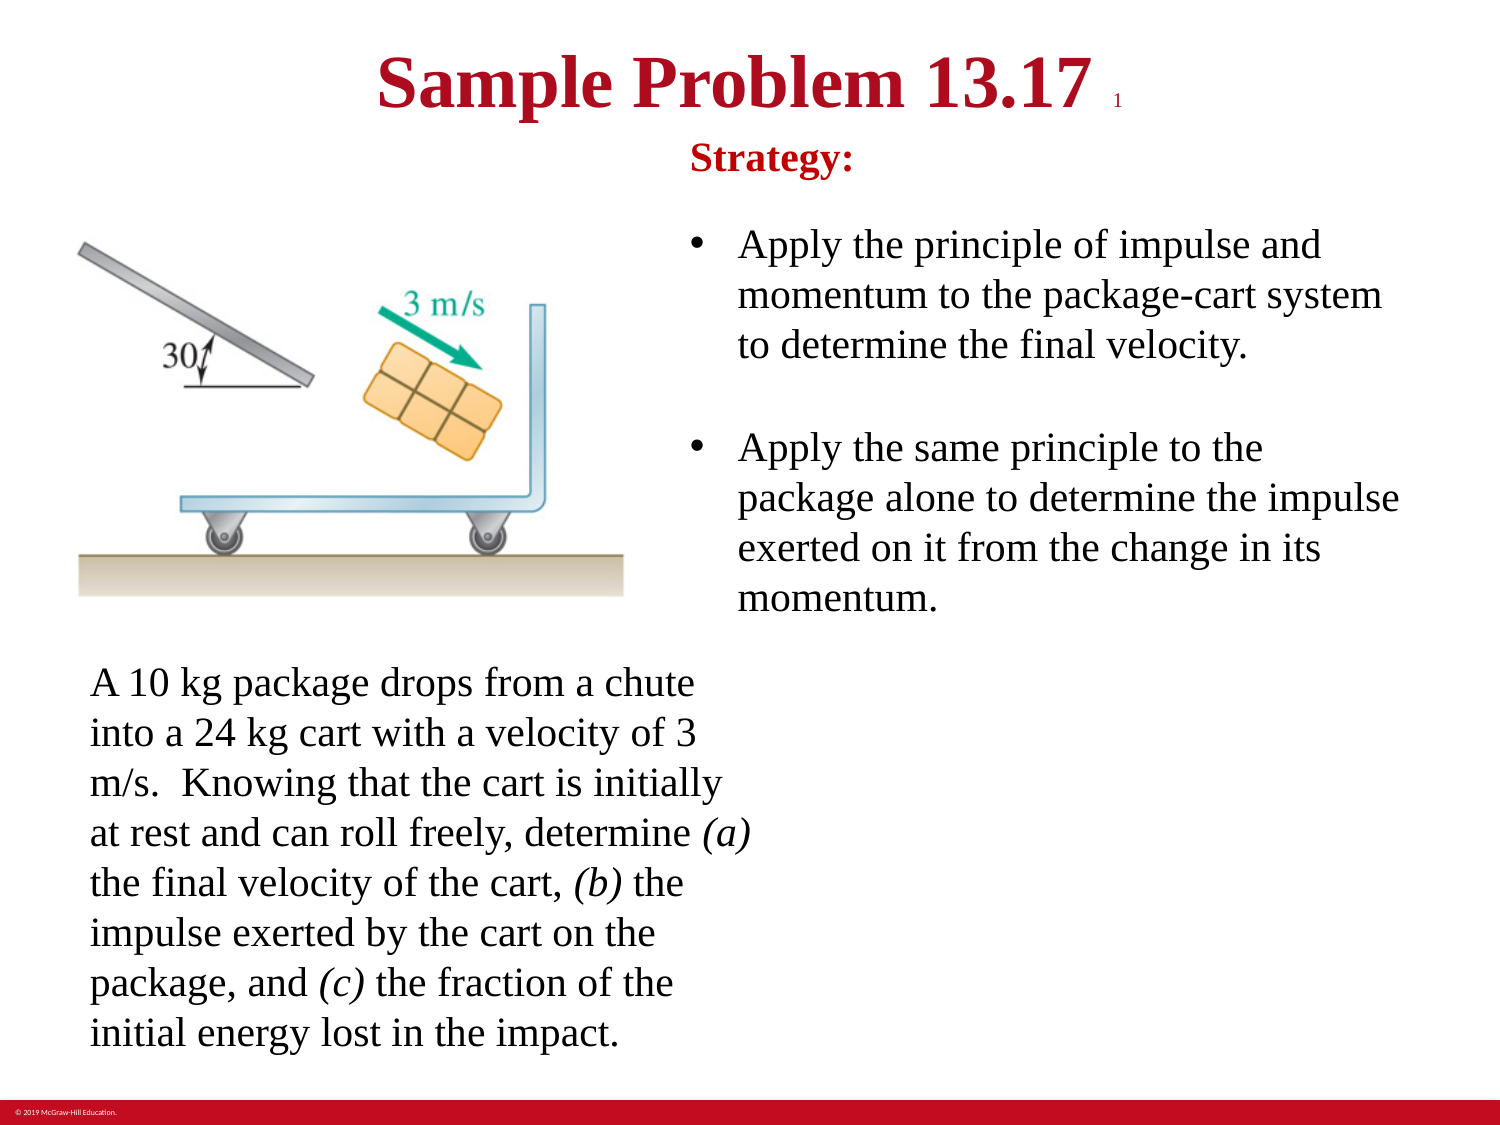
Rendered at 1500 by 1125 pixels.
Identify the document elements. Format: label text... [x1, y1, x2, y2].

list A 10 kg package drops from a chute into a 24 kg cart with a velocity of 3 m/s. Knowing that the cart is initially at rest and can roll freely, determine (a) the final velocity of the cart, (b) the impulse exerted by the cart on the package, and (c) the fraction of the initial energy lost in the impact. [75, 647, 775, 1063]
picture [76, 203, 626, 598]
list Apply the same principle to the package alone to determine the impulse exerted on it from the change in its momentum. [675, 412, 1425, 588]
list Strategy: Apply the principle of impulse and momentum to the package-cart system to determine the final velocity. [675, 121, 1438, 379]
title Sample Problem 13.17 1 [75, 24, 1425, 125]
